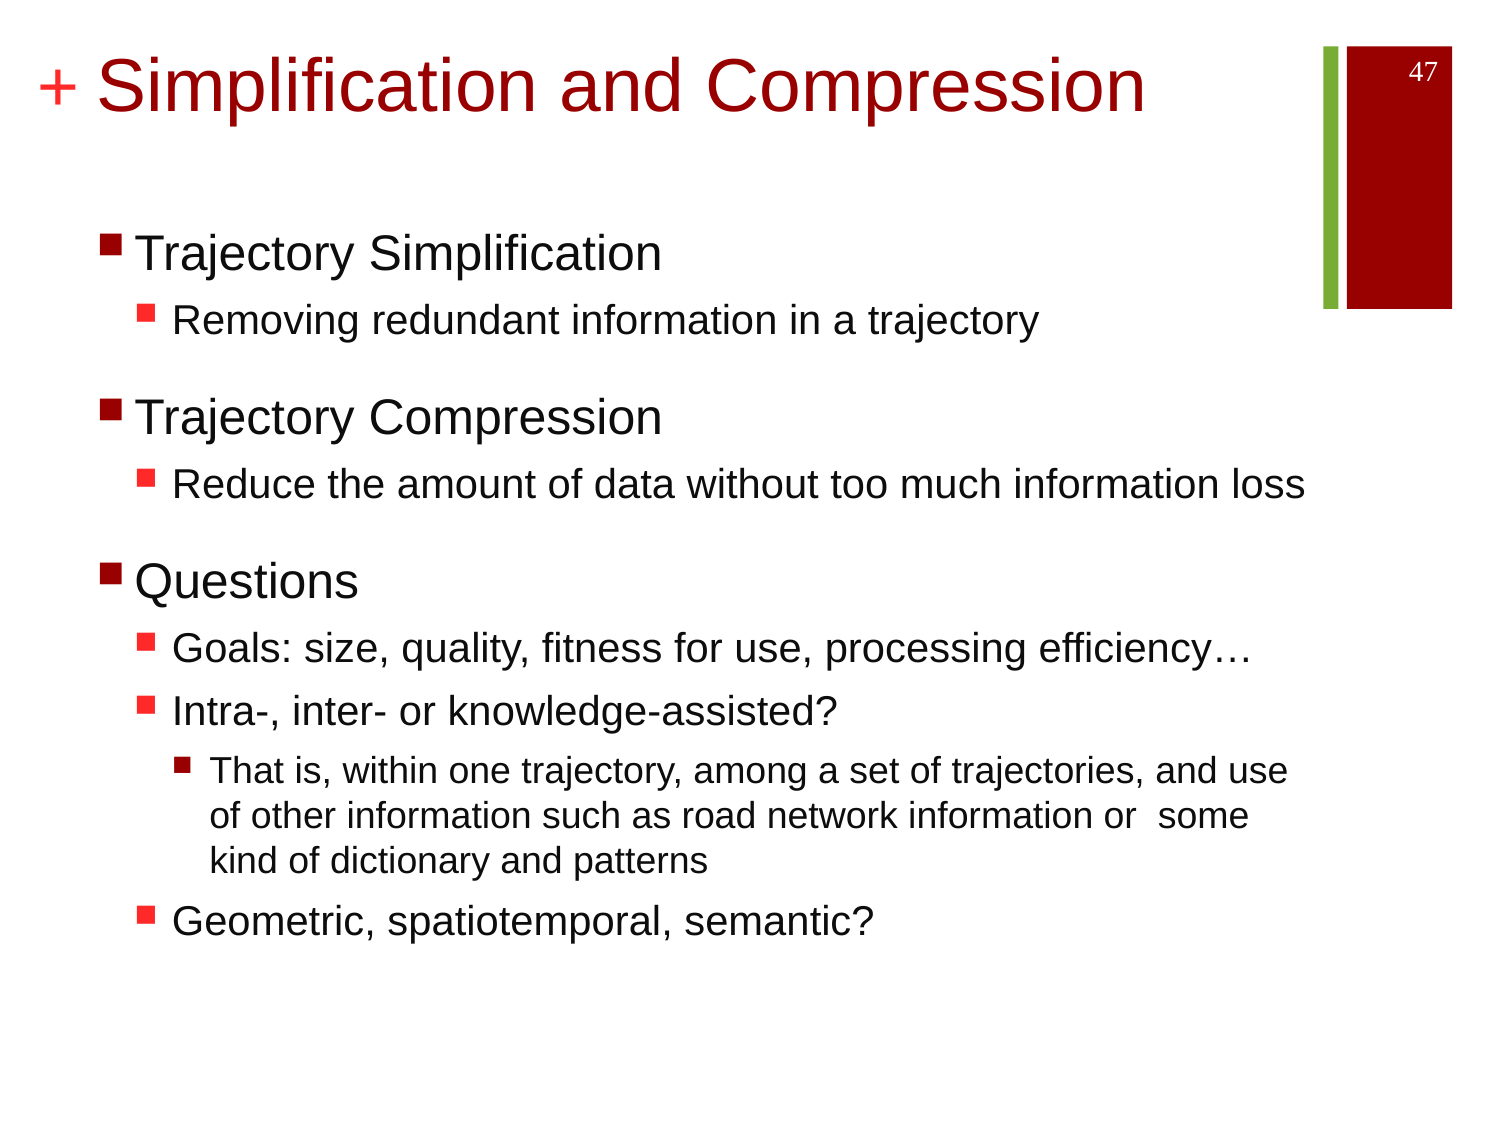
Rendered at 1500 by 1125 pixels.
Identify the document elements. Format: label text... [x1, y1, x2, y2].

slide_number 47 [1362, 39, 1454, 100]
title Simplification and Compression [81, 29, 1322, 212]
list Trajectory Simplification Removing redundant information in a trajectory Trajectory Compression Reduce the amount of data without too much information loss Questions Goals: size, quality, fitness for use, processing efficiency… Intra-, inter- or knowledge-assisted? That is, within one trajectory, among a set of trajectories, and use of other information such as road network information or some kind of dictionary and patterns Geometric, spatiotemporal, semantic? [81, 212, 1322, 1025]
